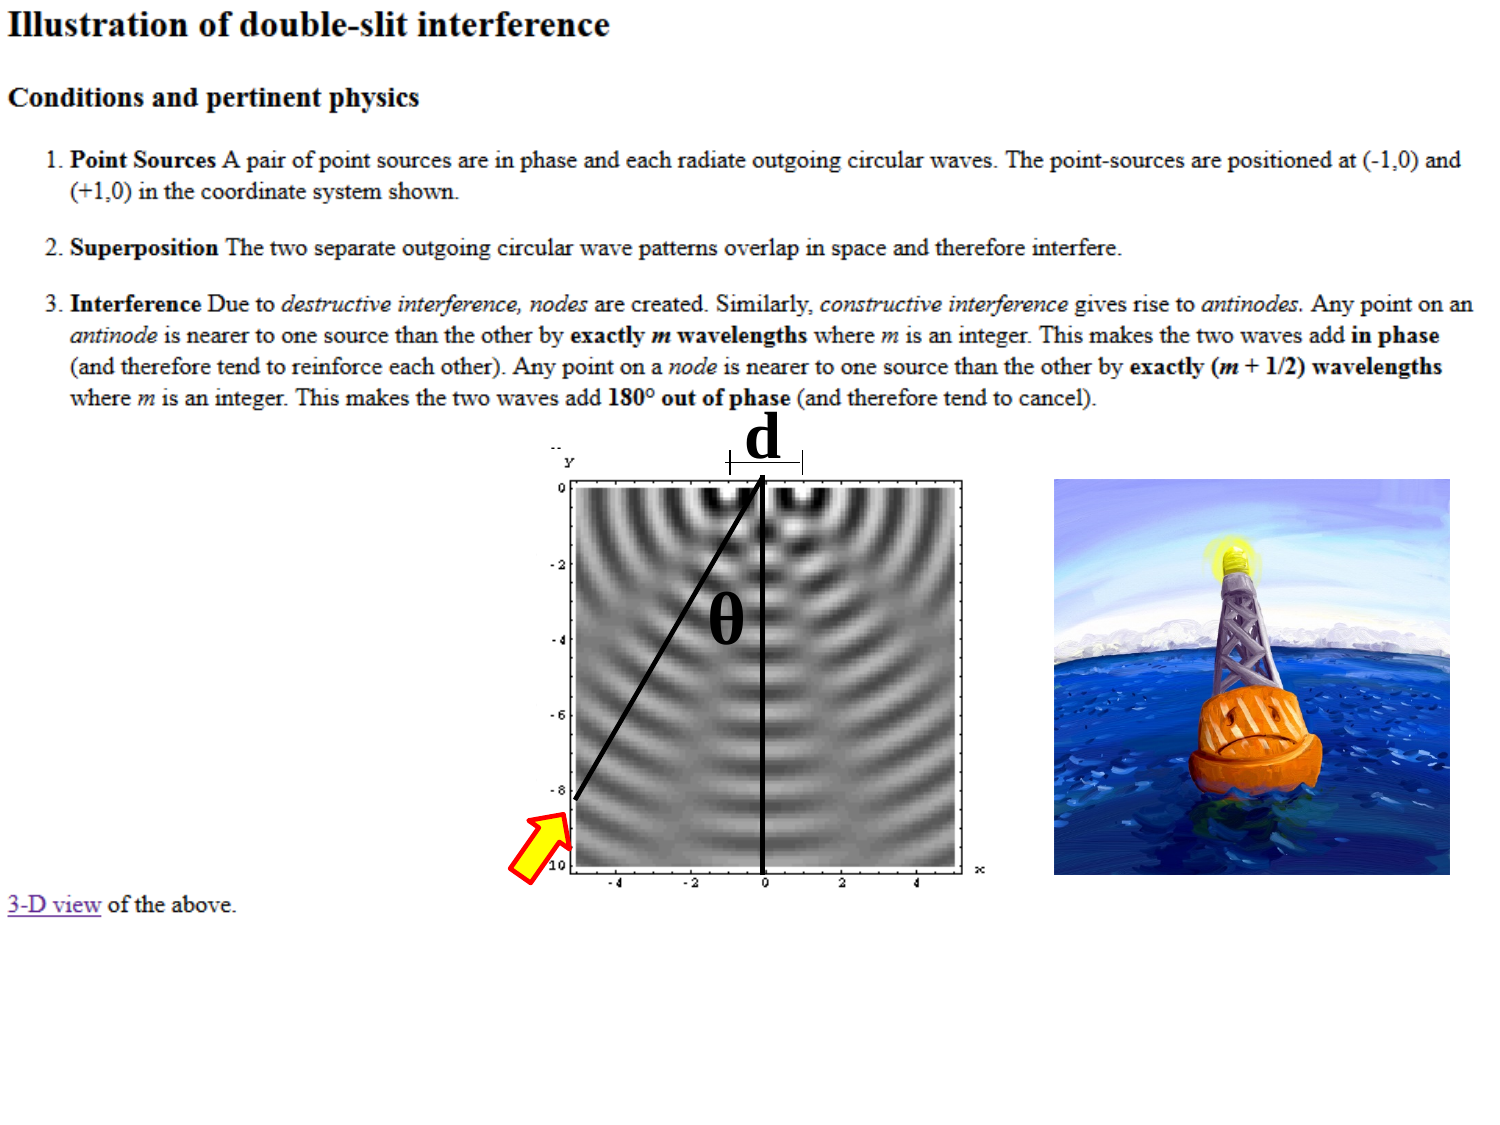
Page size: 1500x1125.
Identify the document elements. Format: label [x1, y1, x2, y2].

text_box [574, 474, 794, 876]
picture [0, 0, 1487, 926]
text_box [724, 384, 830, 482]
